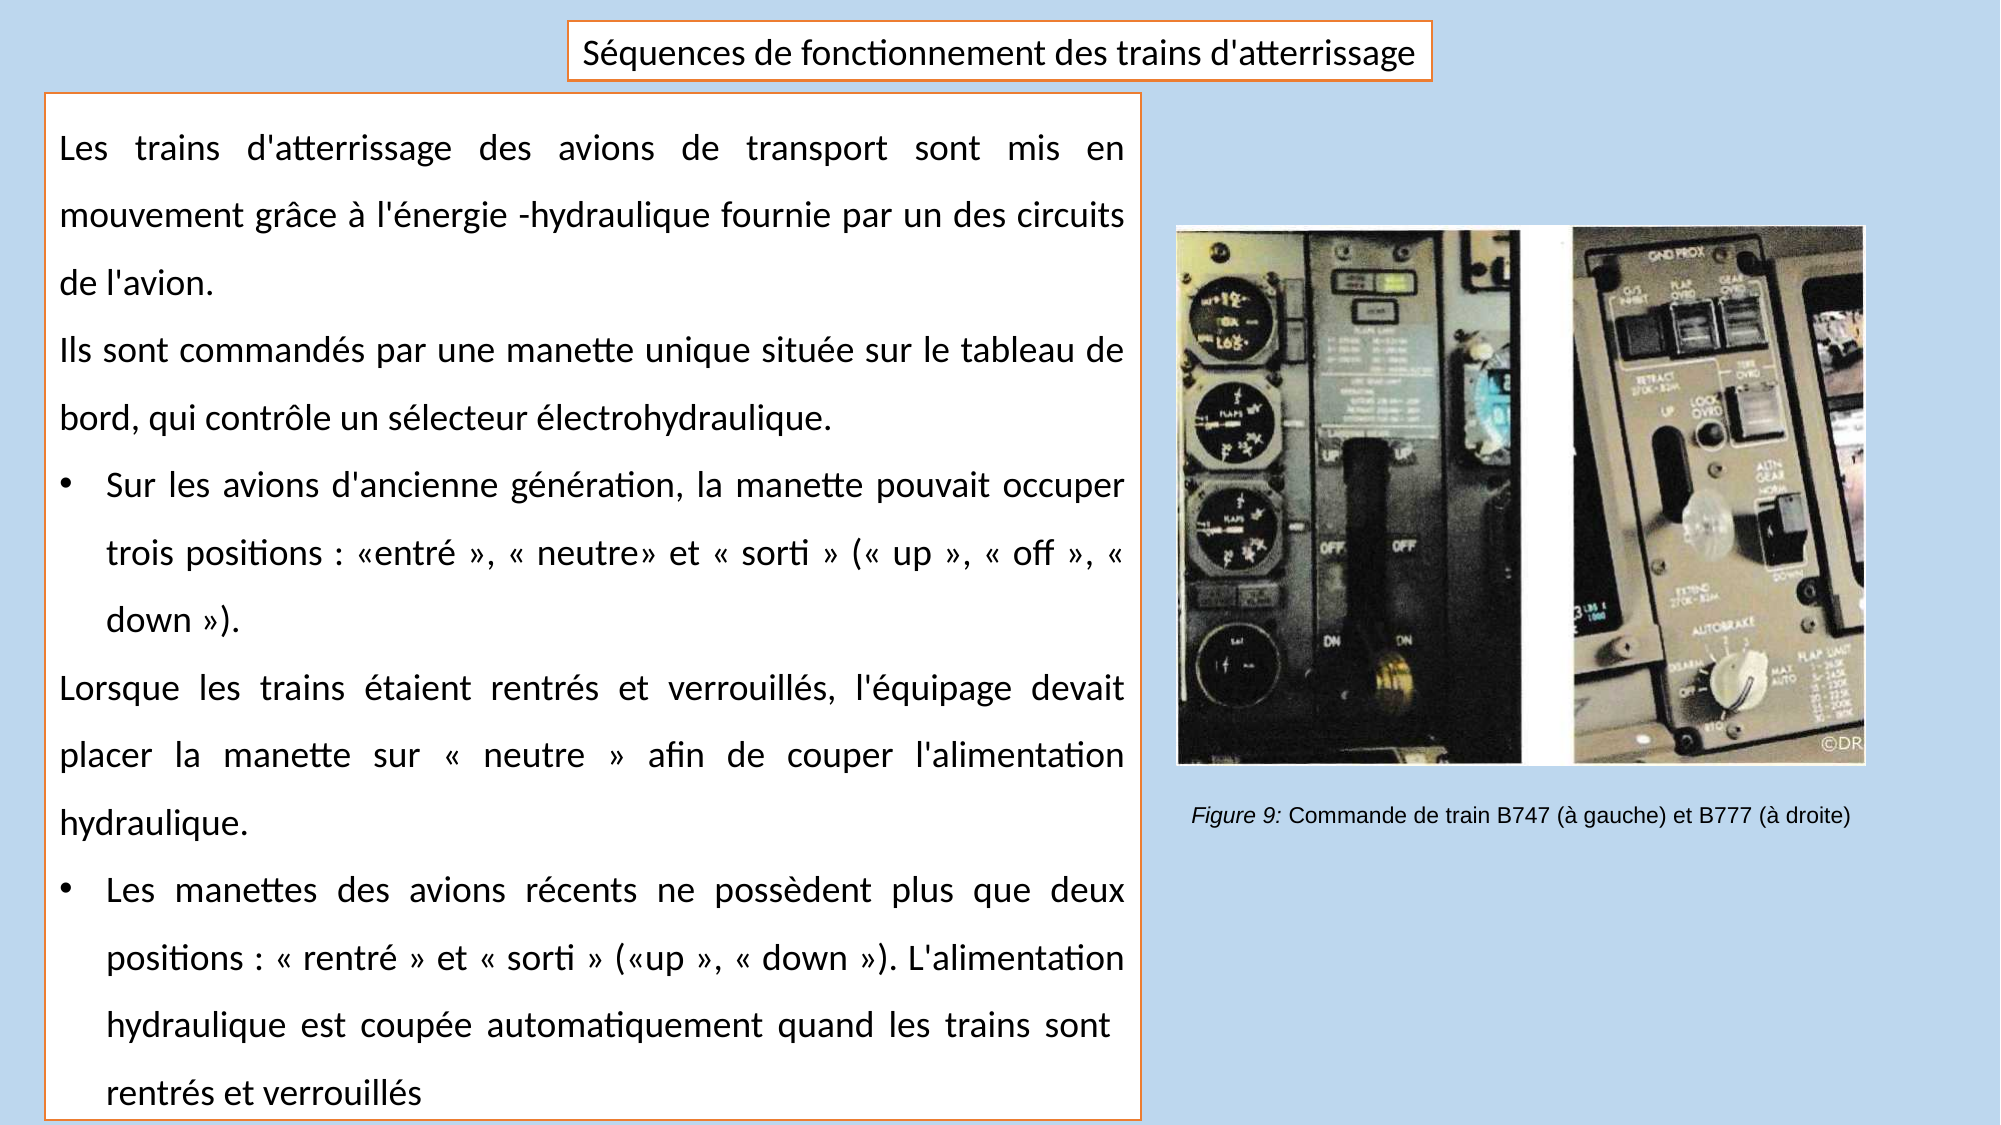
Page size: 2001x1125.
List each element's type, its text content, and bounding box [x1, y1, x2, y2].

text_box Figure 9: Commande de train B747 (à gauche) et B777 (à droite) [1021, 765, 2000, 836]
text_box Les trains d'atterrissage des avions de transport sont mis en mouvement grâce à l'énergie -hydraulique fournie par un des circuits de l'avion. Ils sont commandés par une manette unique située sur le tableau de bord, qui contrôle un sélecteur électrohydraulique. Sur les avions d'ancienne génération, la manette pouvait occuper trois positions : «entré », « neutre» et « sorti » (« up », « off », « down »). Lorsque les trains étaient rentrés et verrouillés, l'équipage devait placer la manette sur « neutre » afin de couper l'alimentation hydraulique. Les manettes des avions récents ne possèdent plus que deux positions : « rentré » et « sorti » («up », « down »). L'alimentation hydraulique est coupée automatiquement quand les trains sont rentrés et verrouillés [44, 92, 1142, 1121]
text_box Séquences de fonctionnement des trains d'atterrissage [567, 20, 1433, 82]
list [1176, 225, 1866, 766]
